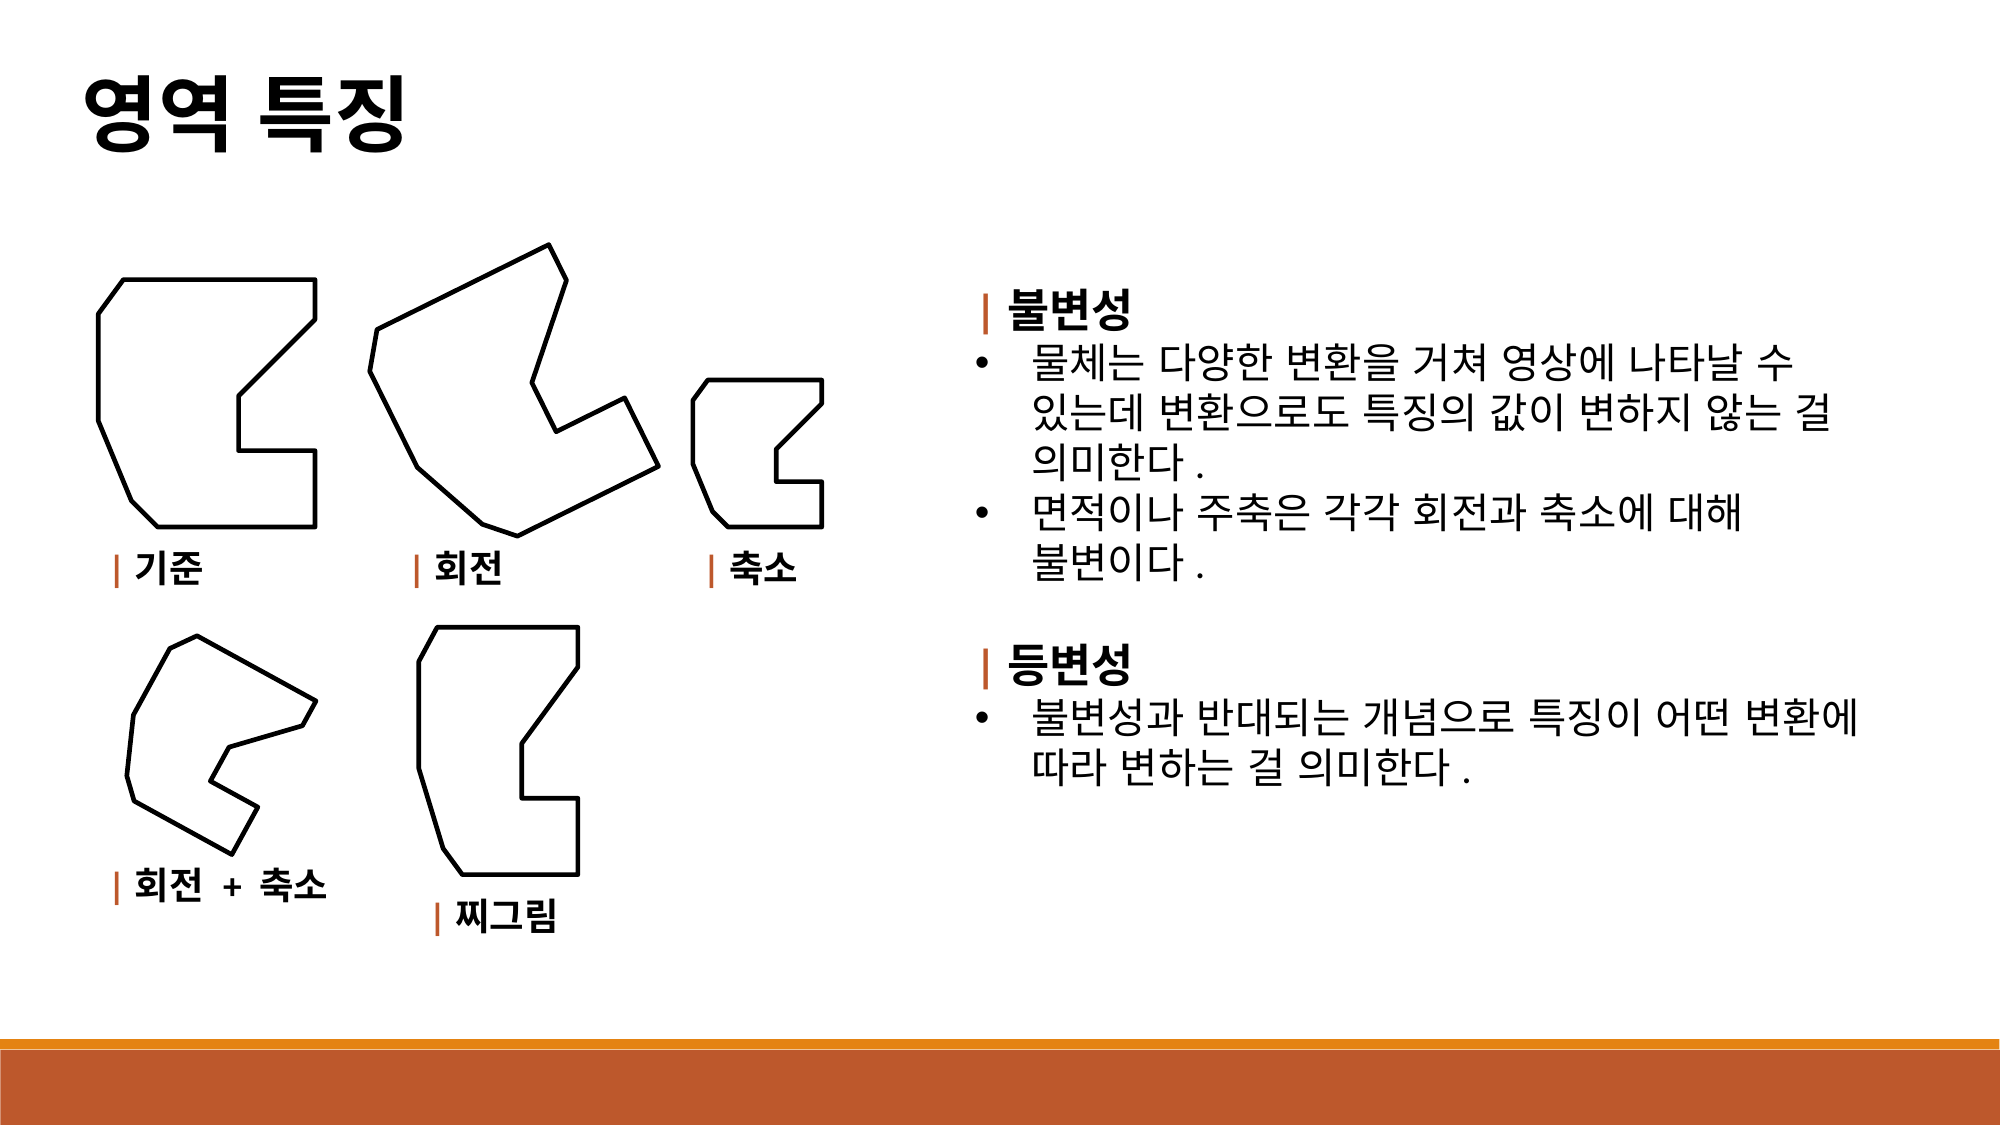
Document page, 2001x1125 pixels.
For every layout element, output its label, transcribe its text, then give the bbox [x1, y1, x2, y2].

text_box |찌그림 [413, 885, 599, 946]
text_box [368, 243, 660, 538]
text_box [691, 378, 823, 529]
text_box [417, 625, 580, 876]
text_box [125, 634, 318, 854]
text_box |회전 [393, 538, 578, 598]
text_box |기준 [93, 537, 278, 598]
text_box 영역 특징 [66, 54, 426, 170]
text_box |불변성 물체는 다양한 변환을 거쳐 영상에 나타날 수 있는데 변환으로도 특징의 값이 변하지 않는 걸 의미한다. 면적이나 주축은 각각 회전과 축소에 대해 불변이다. |등변성 불변성과 반대되는 개념으로 특징이 어떤 변환에 따라 변하는 걸 의미한다. [960, 274, 1915, 800]
text_box |회전 + 축소 [93, 854, 355, 915]
text_box [97, 278, 317, 529]
text_box |축소 [687, 537, 873, 598]
